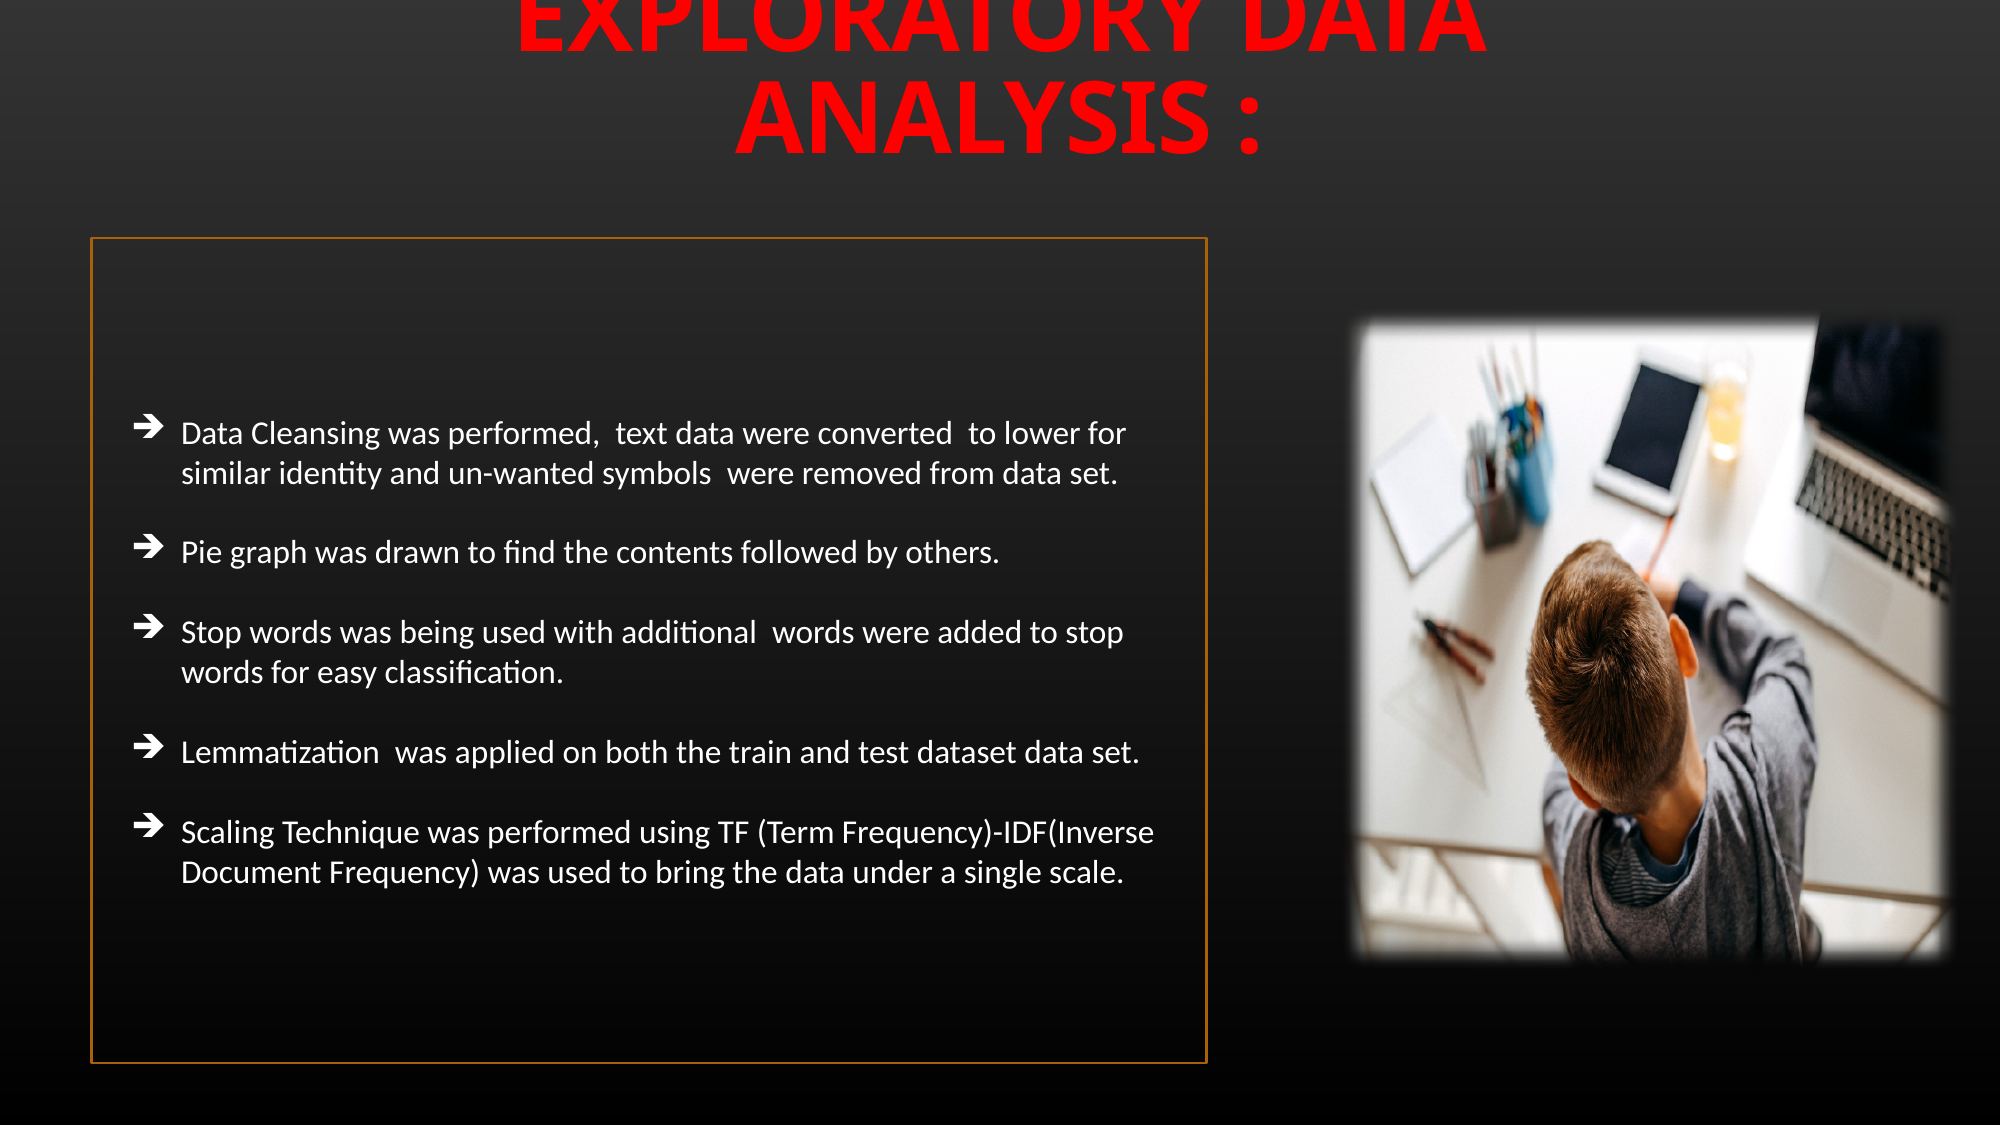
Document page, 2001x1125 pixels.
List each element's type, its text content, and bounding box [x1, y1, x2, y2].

title EXPLORATORY DATA ANALYSIS : [281, 61, 1719, 182]
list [1341, 306, 1959, 970]
text_box Data Cleansing was performed, text data were converted to lower for similar identity and un-wanted symbols were removed from data set. Pie graph was drawn to find the contents followed by others. Stop words was being used with additional words were added to stop words for easy classification. Lemmatization was applied on both the train and test dataset data set. Scaling Technique was performed using TF (Term Frequency)-IDF(Inverse Document Frequency) was used to bring the data under a single scale. [90, 237, 1208, 1064]
